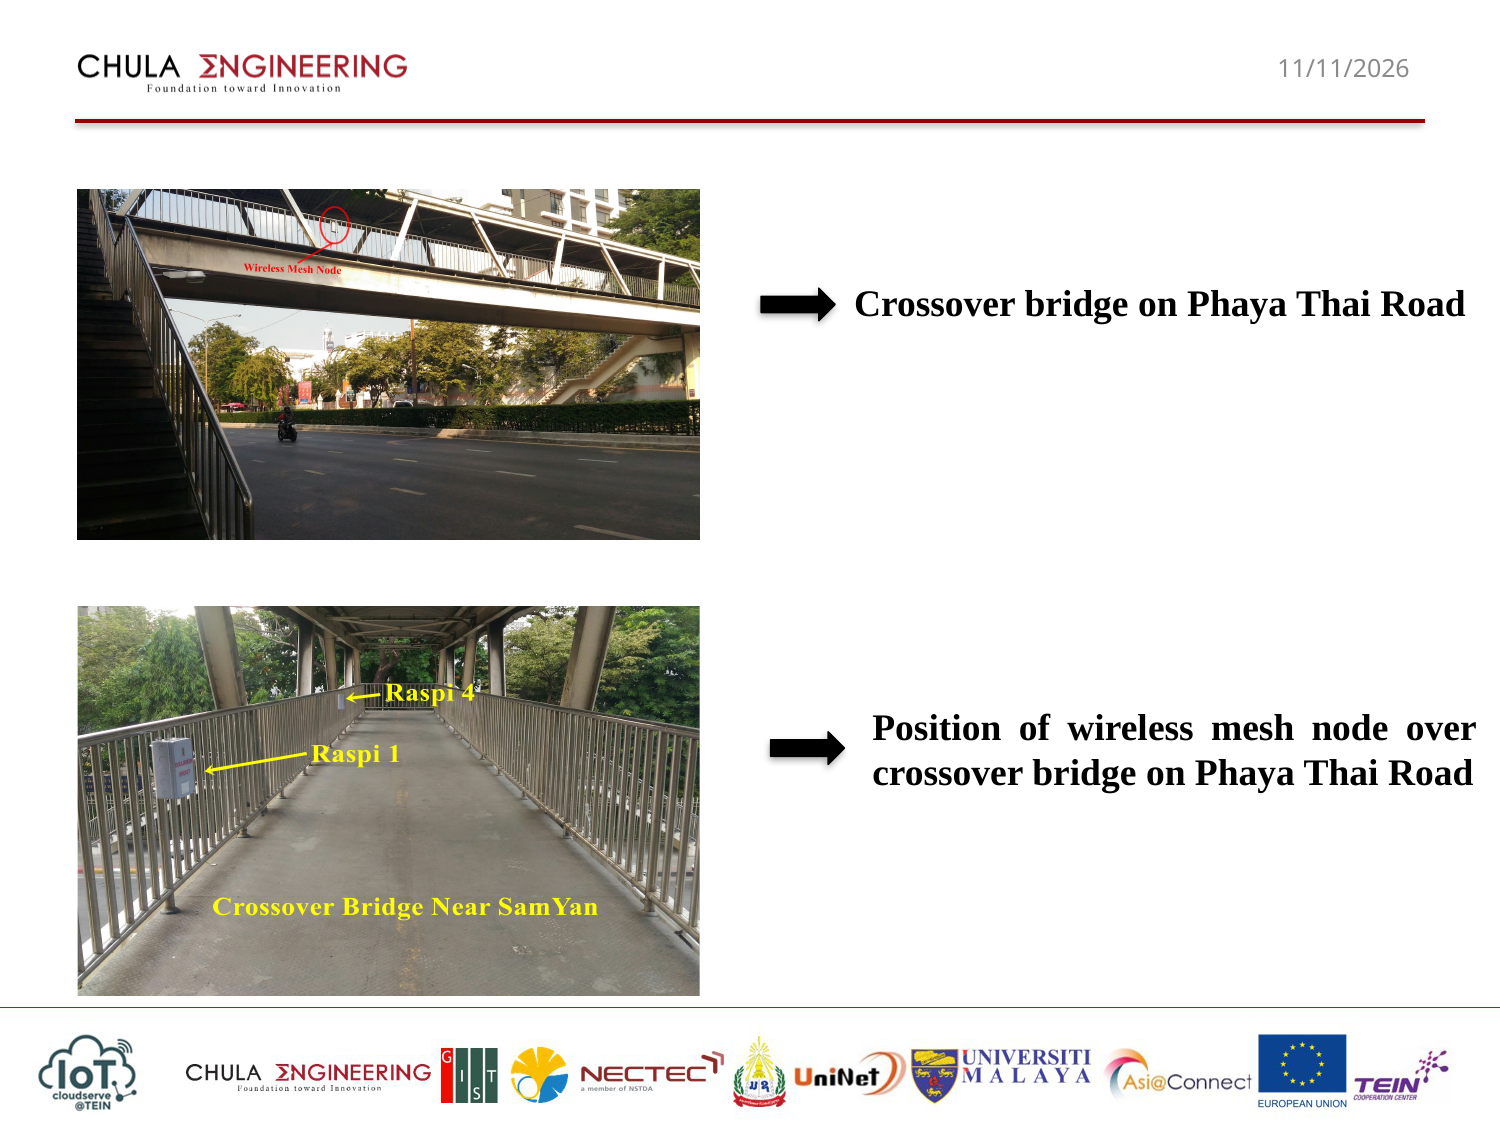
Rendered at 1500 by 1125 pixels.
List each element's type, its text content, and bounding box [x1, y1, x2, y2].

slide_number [1074, 39, 1425, 100]
picture [0, 1007, 1500, 1125]
picture [75, 48, 412, 98]
picture [77, 189, 700, 541]
text_box Crossover bridge on Phaya Thai Road [801, 271, 1500, 332]
picture [77, 606, 700, 996]
text_box [769, 731, 845, 766]
text_box [760, 287, 836, 322]
text_box Position of wireless mesh node over crossover bridge on Phaya Thai Road [857, 695, 1492, 800]
